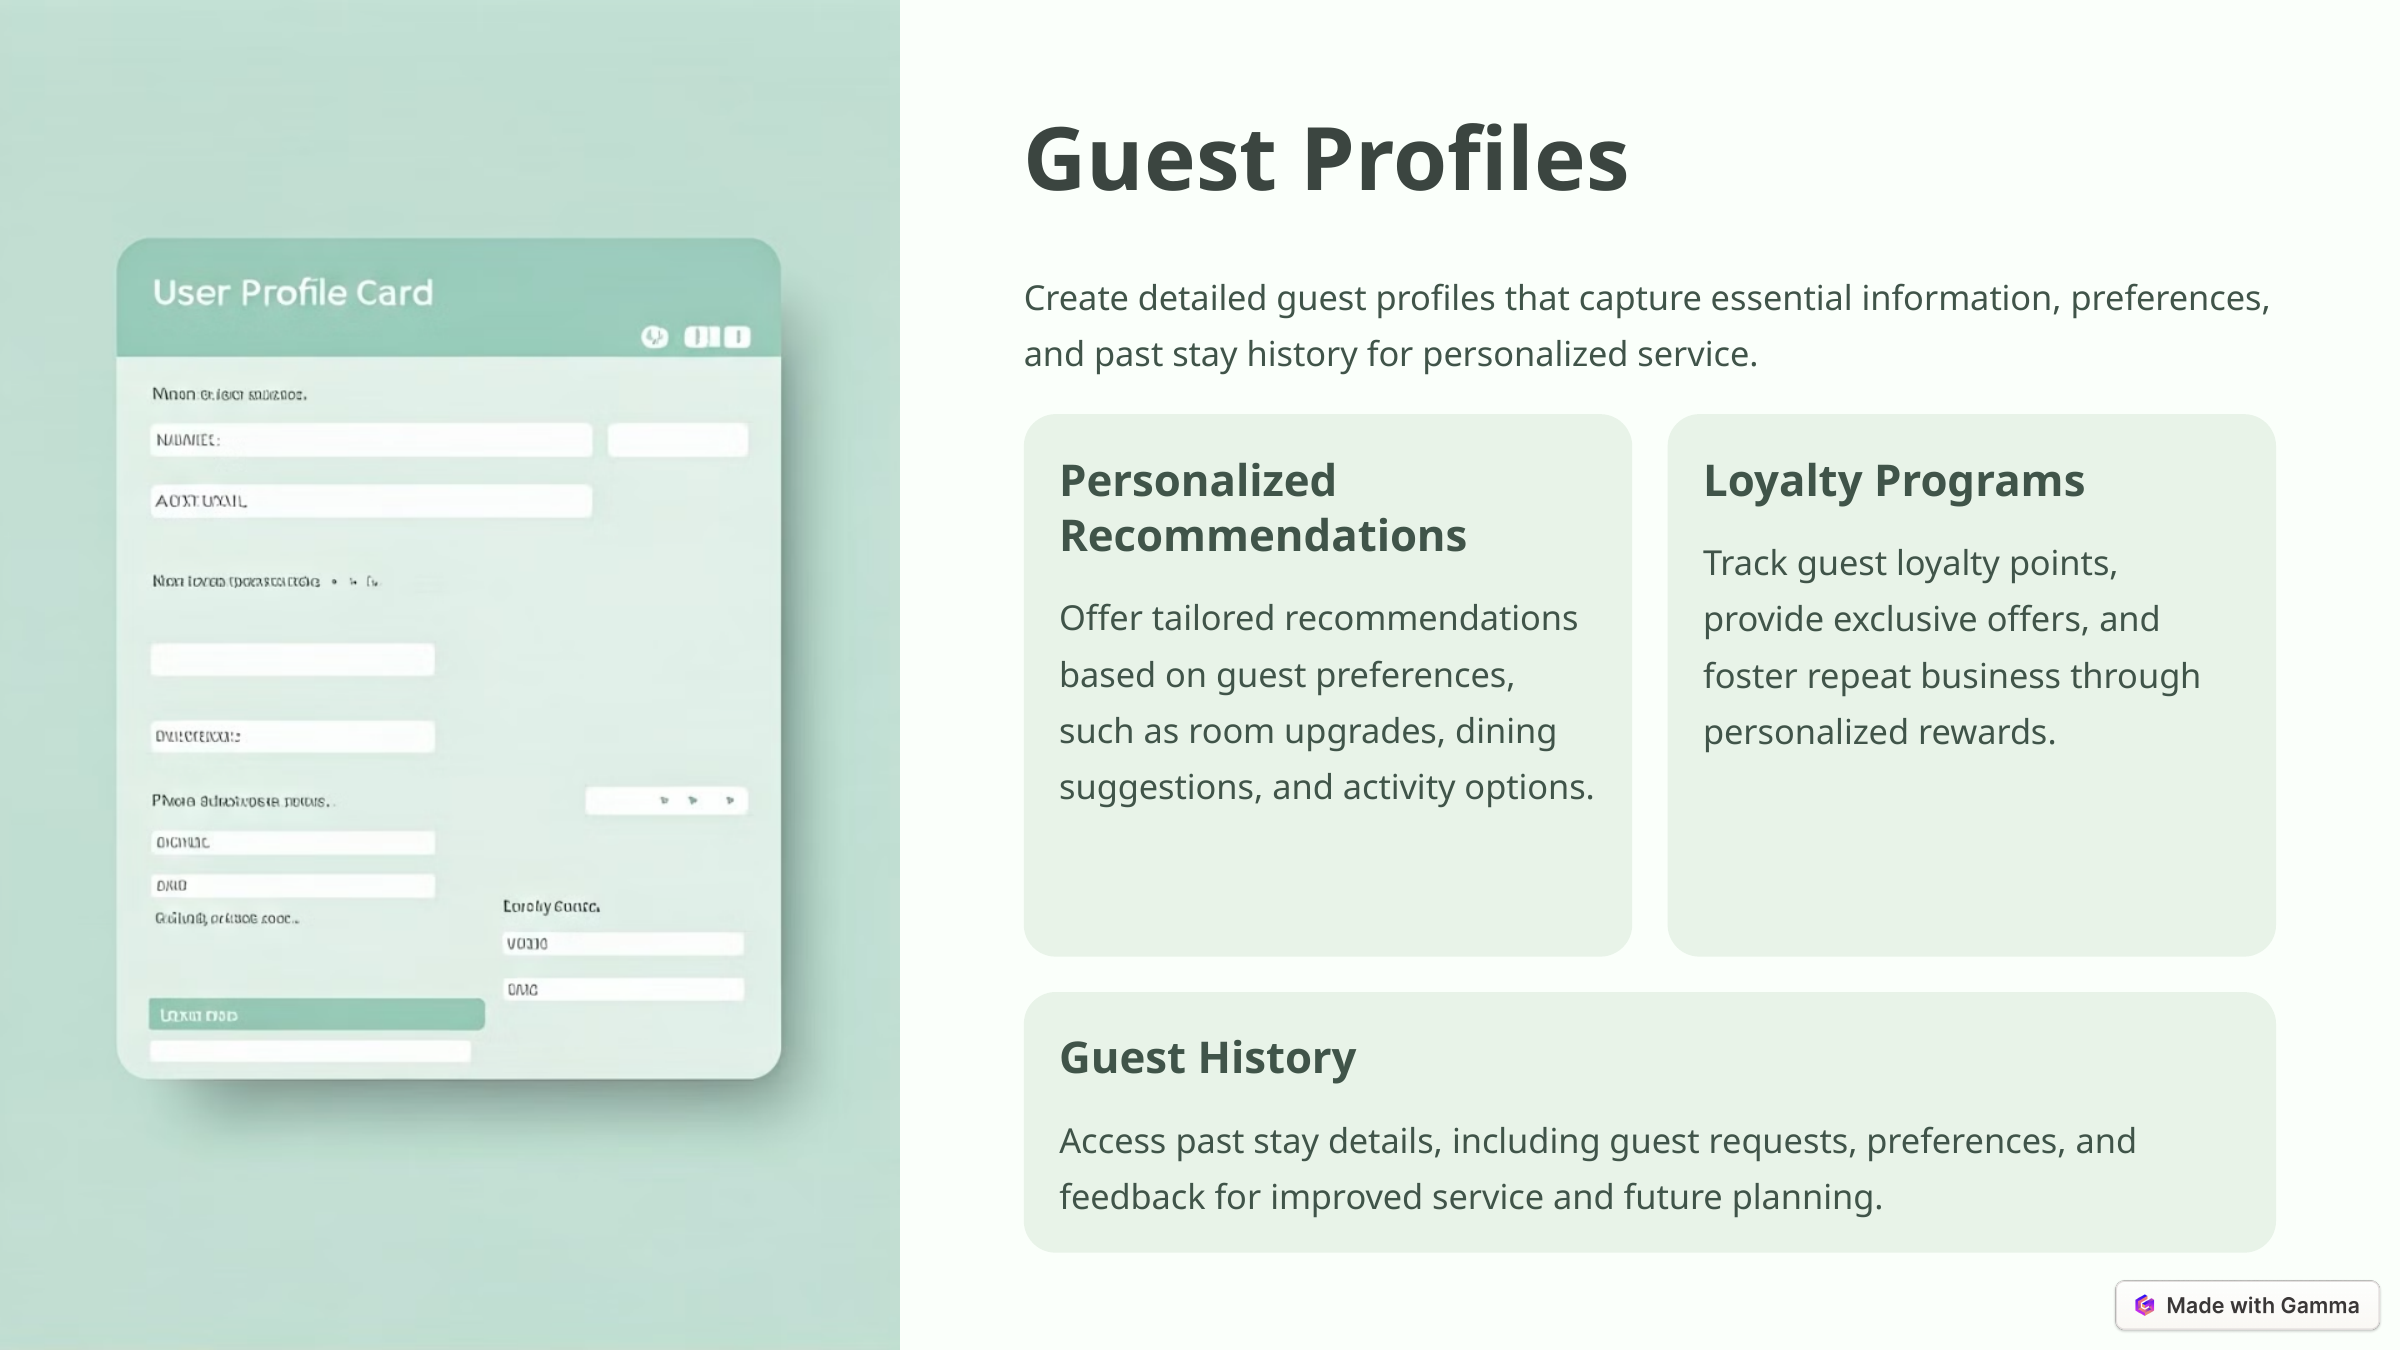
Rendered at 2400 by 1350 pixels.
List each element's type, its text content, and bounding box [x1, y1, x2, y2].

text_box Loyalty Programs [1703, 449, 2146, 505]
text_box [1023, 414, 1633, 957]
text_box Personalized Recommendations [1059, 449, 1597, 561]
text_box Guest History [1059, 1027, 1502, 1083]
text_box [1023, 992, 2277, 1253]
text_box Create detailed guest profiles that capture essential information, preferences, and past stay history for personalized service. [1023, 261, 2276, 375]
text_box Guest Profiles [1023, 97, 1909, 208]
text_box [1667, 414, 2277, 957]
text_box Track guest loyalty points, provide exclusive offers, and foster repeat business through personalized rewards. [1703, 526, 2241, 753]
text_box Access past stay details, including guest requests, preferences, and feedback for improved service and future planning. [1059, 1103, 2241, 1218]
picture [0, 0, 900, 1350]
text_box Offer tailored recommendations based on guest preferences, such as room upgrades, dining suggestions, and activity options. [1059, 581, 1597, 922]
picture [2106, 1271, 2389, 1339]
